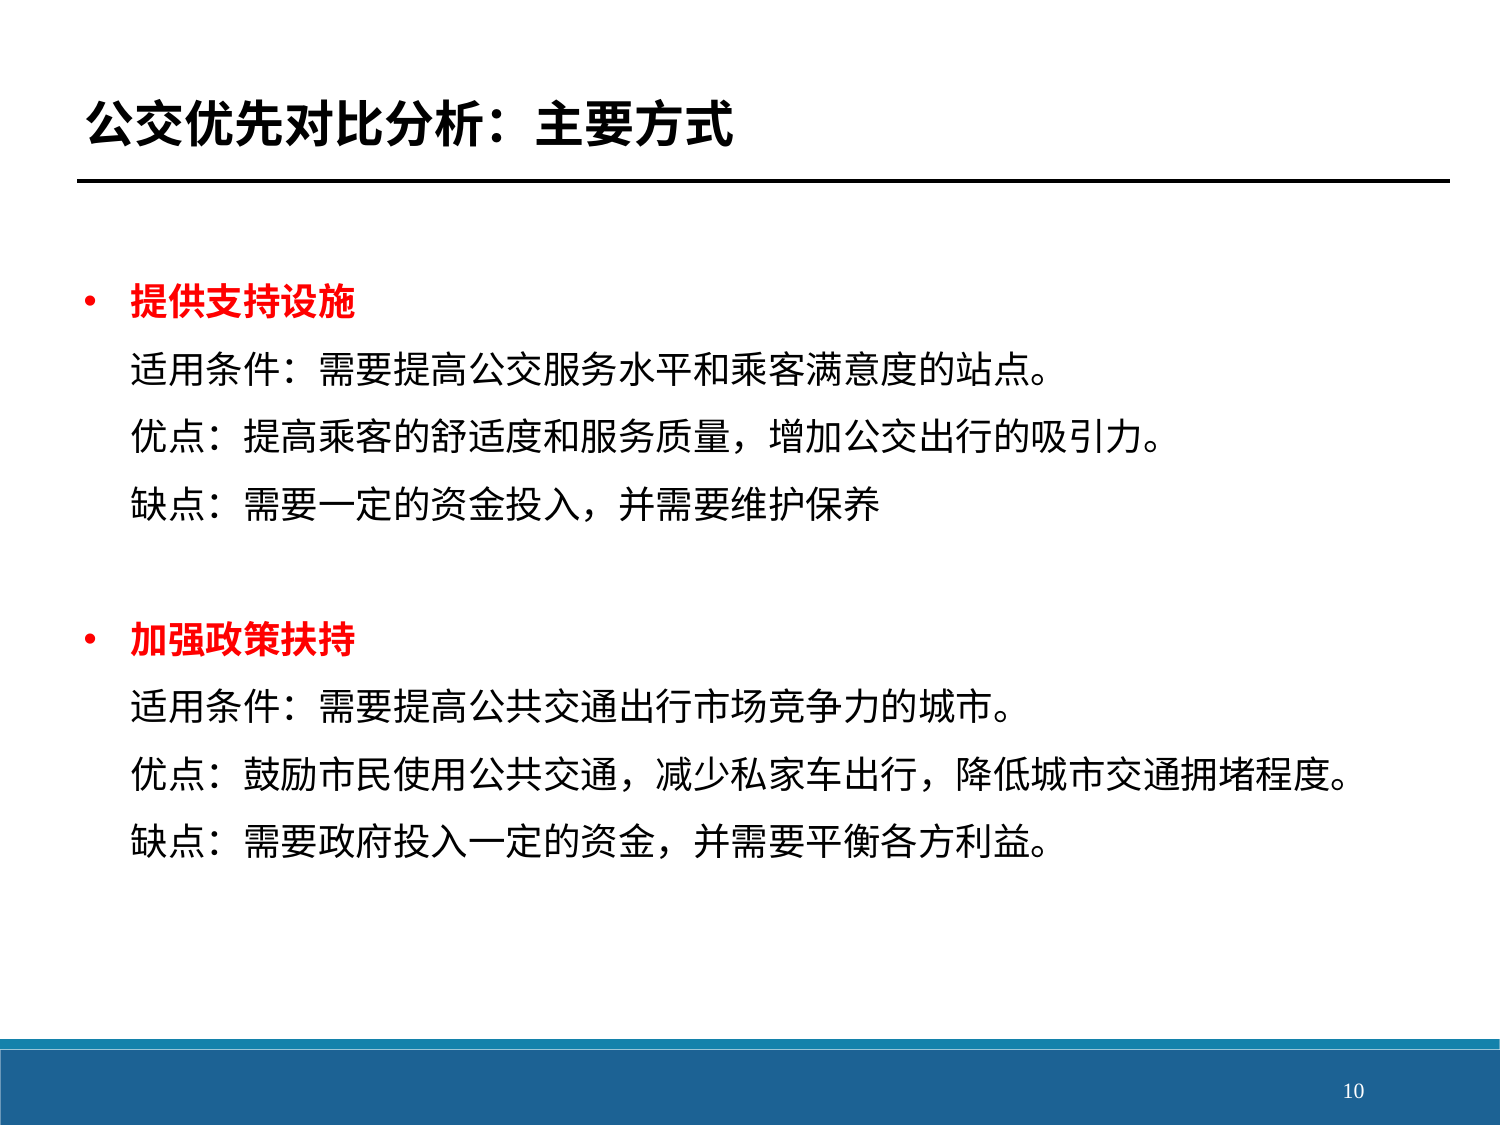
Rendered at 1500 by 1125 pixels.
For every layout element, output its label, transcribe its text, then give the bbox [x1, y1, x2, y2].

text_box 提供支持设施 适用条件：需要提高公交服务水平和乘客满意度的站点。 优点：提高乘客的舒适度和服务质量，增加公交出行的吸引力。 缺点：需要一定的资金投入，并需要维护保养 加强政策扶持 适用条件：需要提高公共交通出行市场竞争力的城市。 优点：鼓励市民使用公共交通，减少私家车出行，降低城市交通拥堵程度。 缺点：需要政府投入一定的资金，并需要平衡各方利益。 [68, 248, 1413, 871]
slide_number 10 [1218, 1059, 1380, 1120]
text_box 公交优先对比分析：主要方式 [69, 85, 750, 160]
